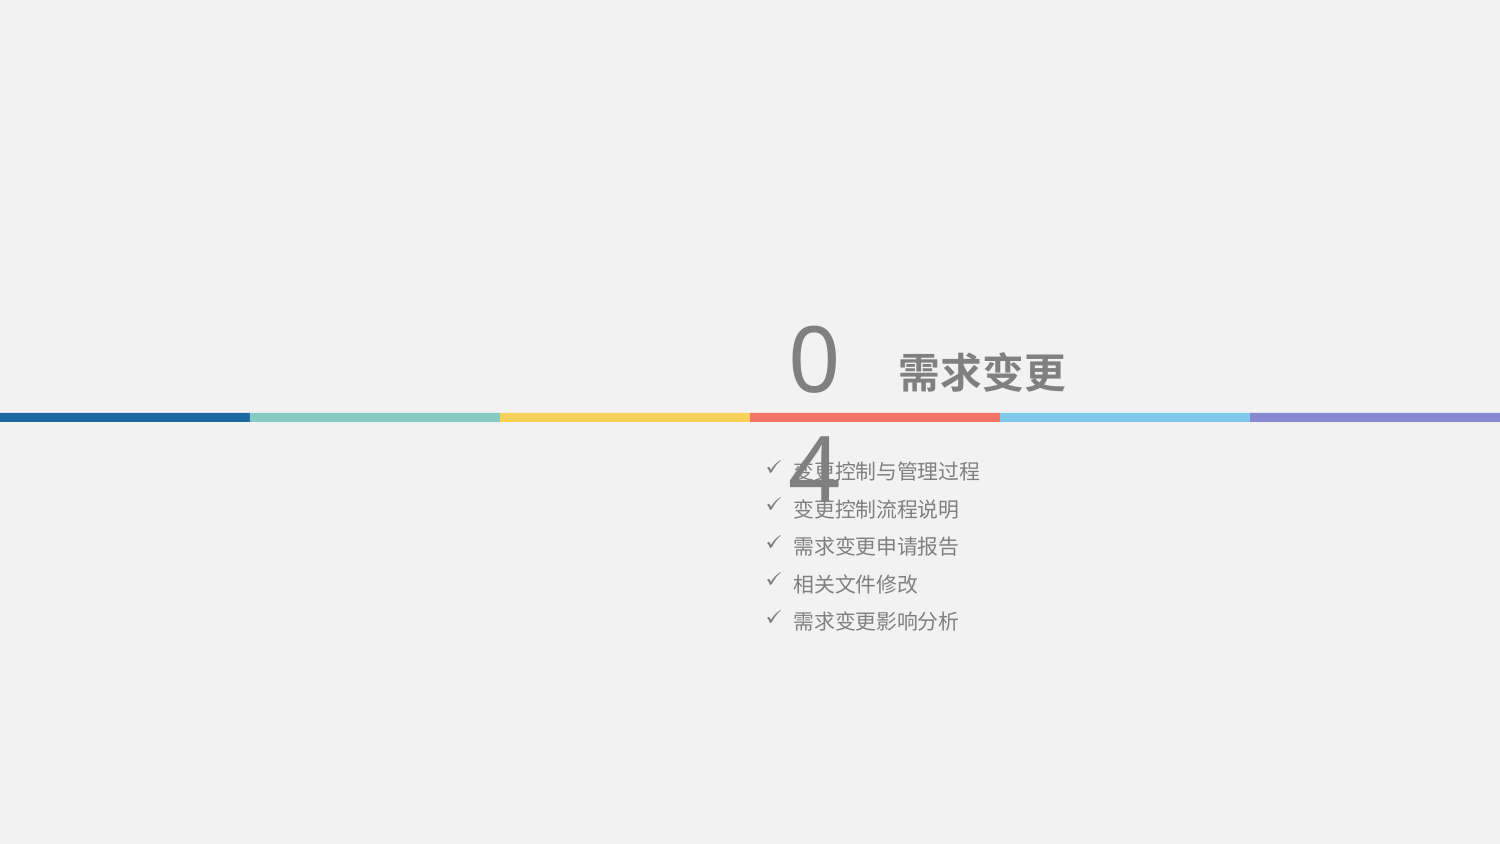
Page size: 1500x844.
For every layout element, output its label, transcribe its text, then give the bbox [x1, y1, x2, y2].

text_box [0, 412, 1500, 423]
text_box 需求变更 [880, 339, 1085, 405]
text_box 04 [750, 430, 880, 529]
text_box 04 [750, 293, 880, 411]
text_box 变更控制与管理过程 变更控制流程说明 需求变更申请报告 相关文件修改 需求变更影响分析 [750, 439, 996, 641]
